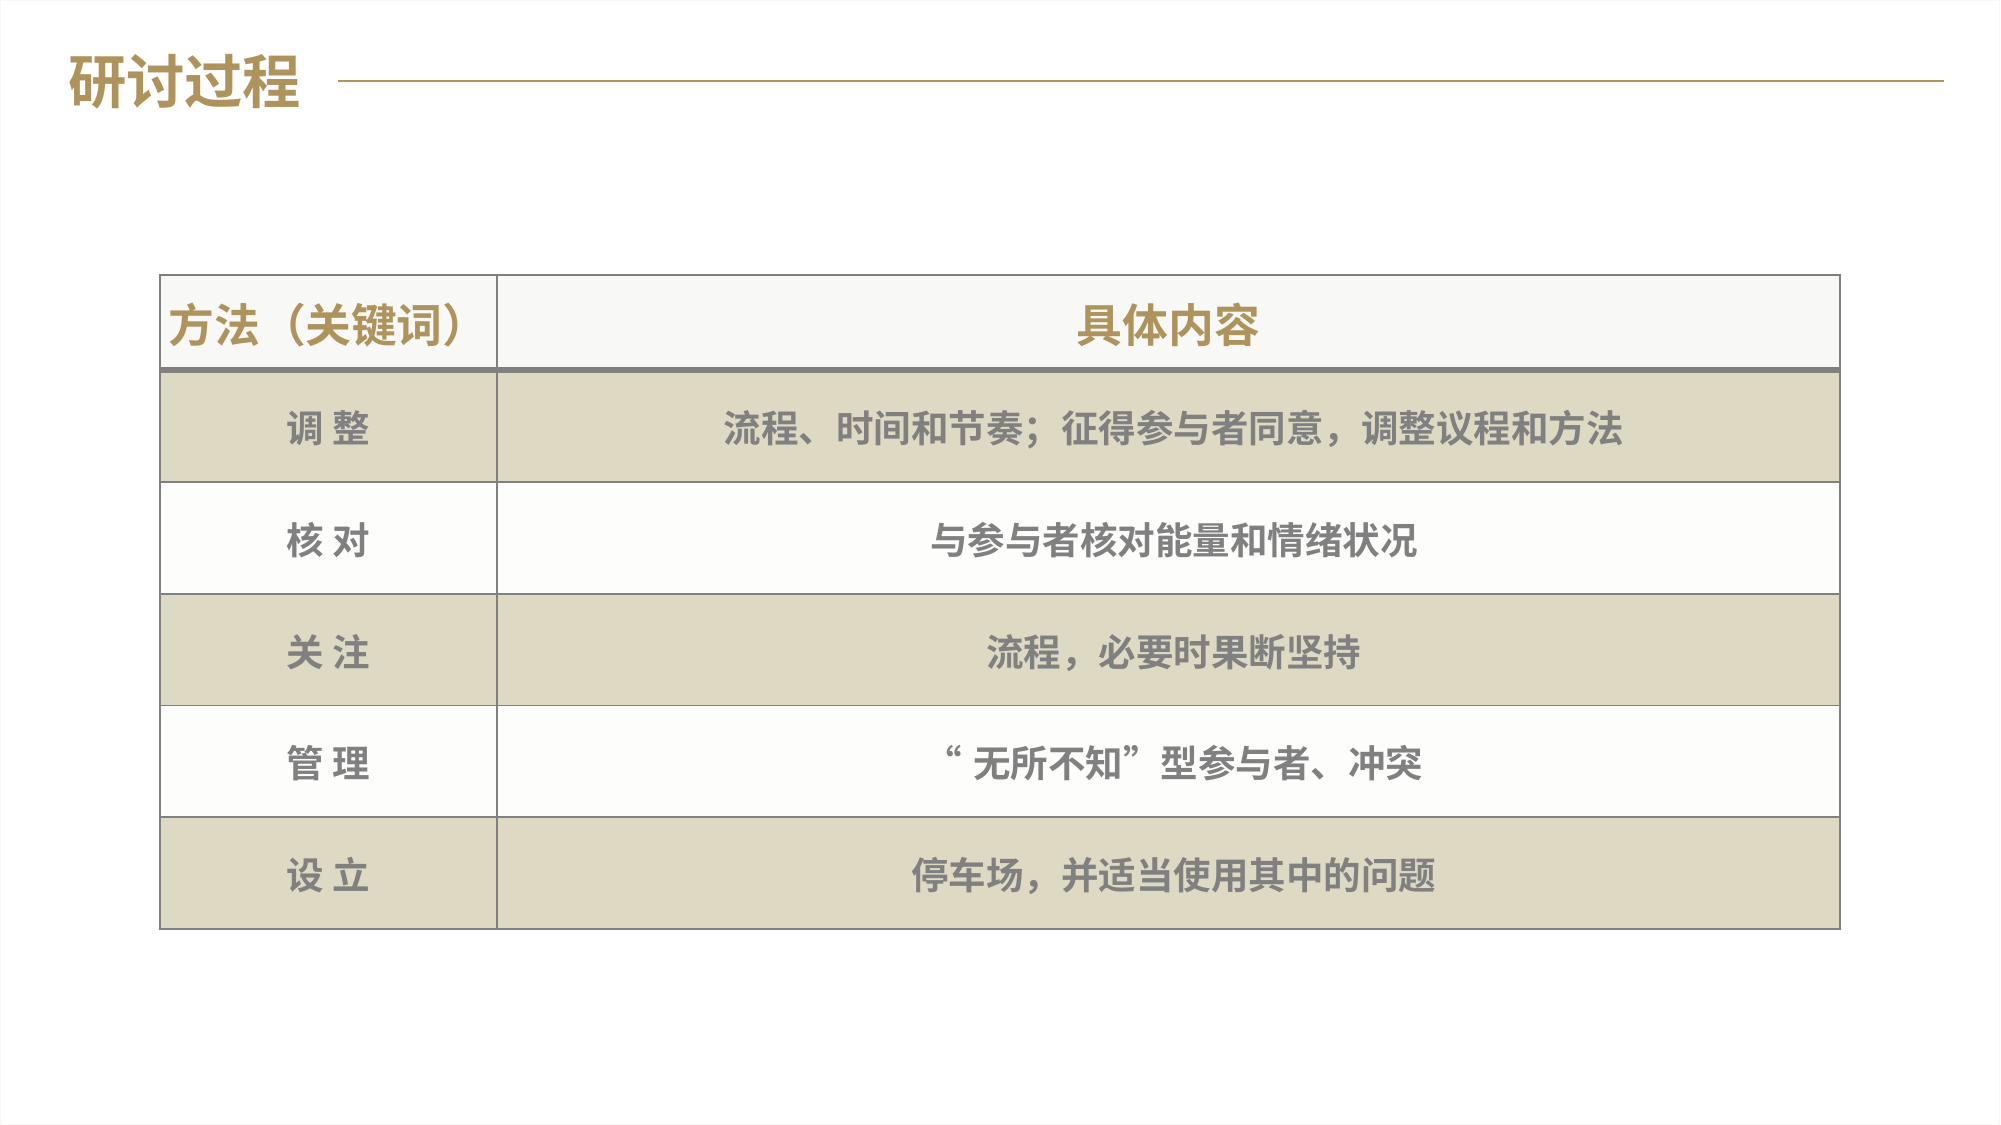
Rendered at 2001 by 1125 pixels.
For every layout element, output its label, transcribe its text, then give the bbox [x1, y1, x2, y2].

table_cell 与参与者核对能量和情绪状况 [498, 483, 1839, 593]
table_cell 停车场，并适当使用其中的问题 [498, 818, 1839, 928]
table_cell 设 立 [161, 818, 496, 928]
table_header 具体内容 [498, 276, 1839, 367]
text_box [0, 0, 2000, 1125]
table_cell 核 对 [161, 483, 496, 593]
table_cell 流程、时间和节奏；征得参与者同意，调整议程和方法 [498, 373, 1839, 481]
table_cell 关 注 [161, 595, 496, 705]
table_cell 流程，必要时果断坚持 [498, 595, 1839, 705]
text_box 研讨过程 [68, 45, 638, 116]
table_cell 调 整 [161, 373, 496, 481]
table_cell 管 理 [161, 706, 496, 816]
table_cell “无所不知”型参与者、冲突 [498, 706, 1839, 816]
table_header 方法（关键词） [161, 276, 496, 367]
